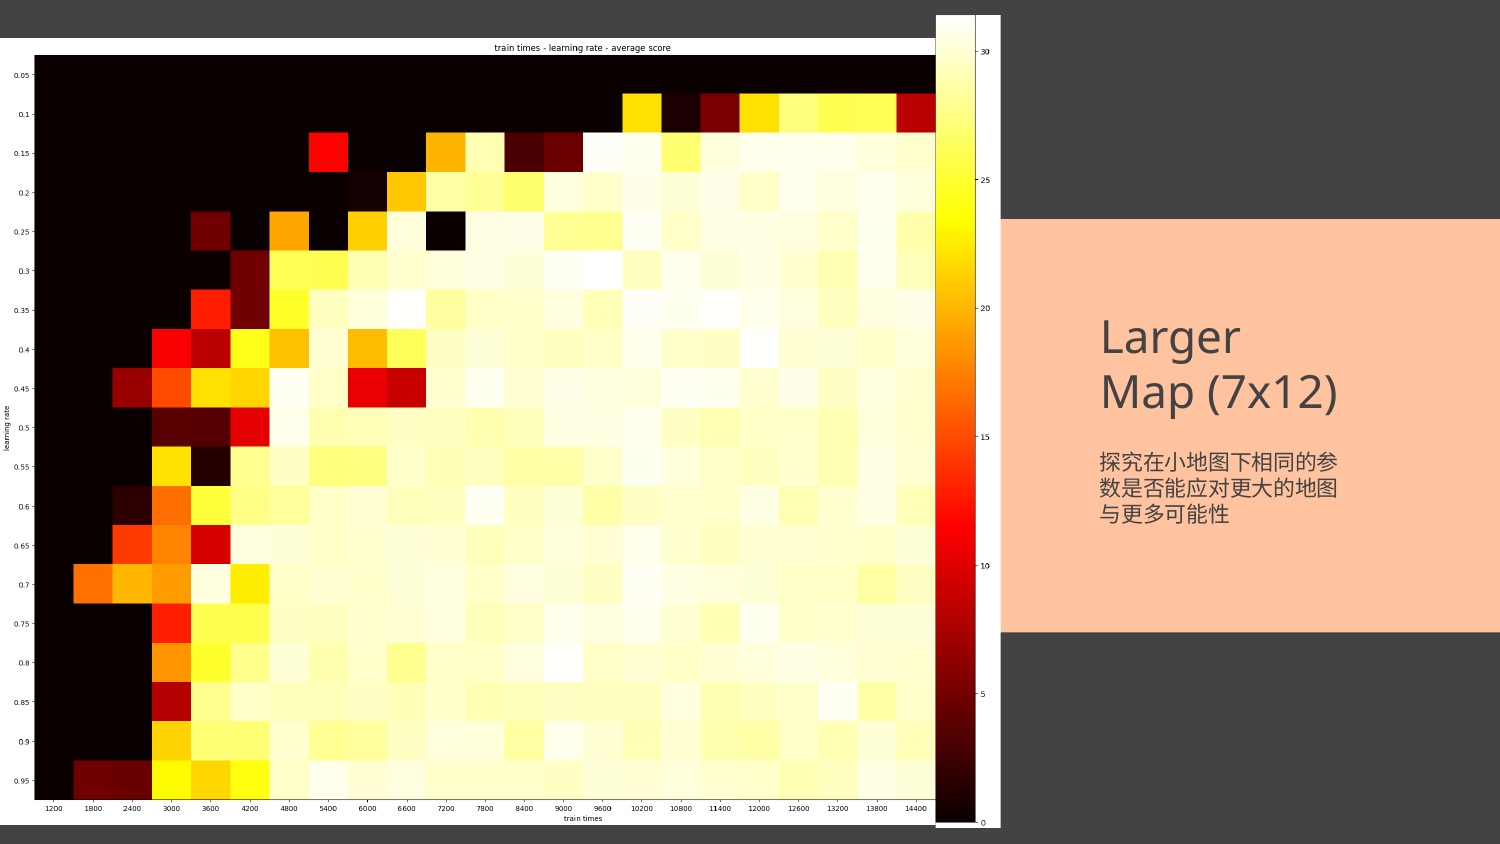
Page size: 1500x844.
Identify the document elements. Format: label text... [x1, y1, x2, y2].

title Larger Map (7x12) [1099, 301, 1358, 418]
picture [0, 15, 1002, 829]
subtitle 探究在小地图下相同的参数是否能应对更大的地图与更多可能性 [1099, 448, 1358, 564]
